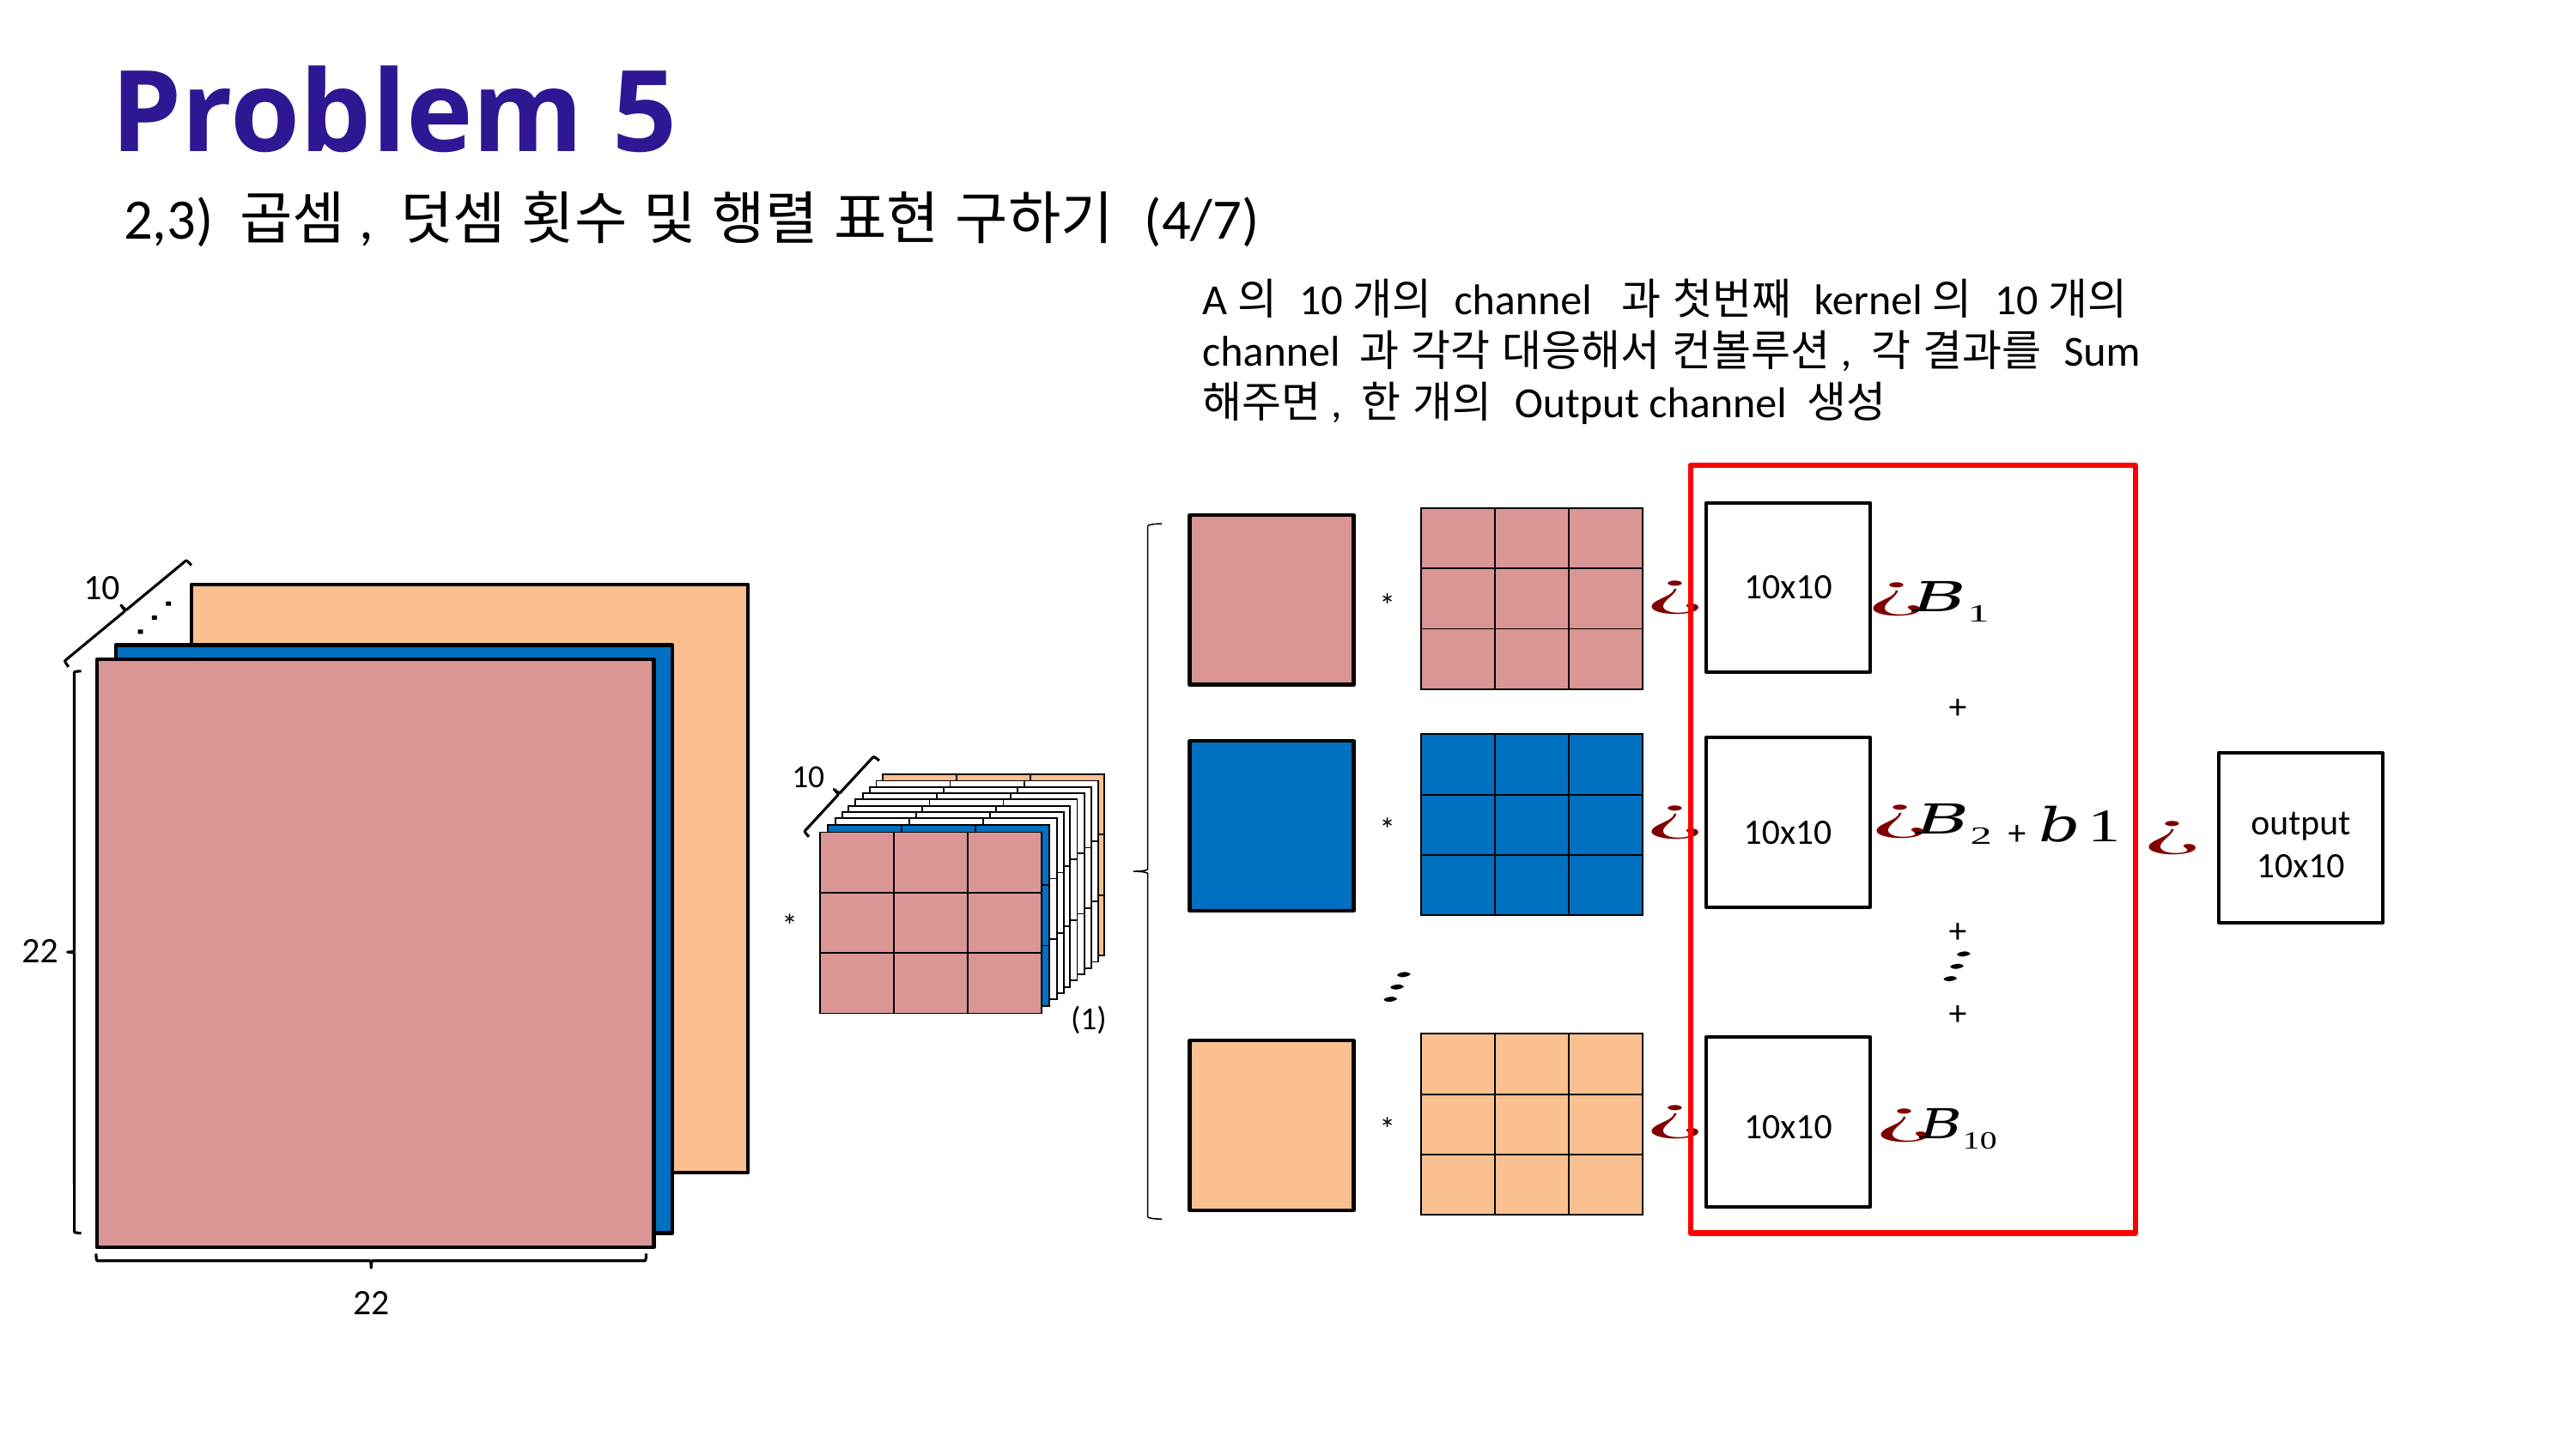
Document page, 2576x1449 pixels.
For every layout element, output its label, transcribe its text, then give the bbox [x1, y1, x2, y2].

text_box * [759, 898, 821, 949]
text_box (1) [1058, 991, 1120, 1043]
text_box * [1356, 1102, 1419, 1154]
text_box + [1898, 676, 2018, 733]
text_box * [1356, 578, 1419, 630]
text_box [1689, 464, 2137, 1235]
text_box + [1898, 900, 2018, 957]
text_box [1188, 1039, 1356, 1212]
text_box 2,3) 곱셈, 덧셈 횟수 및 행렬 표현 구하기 (4/7) [111, 175, 1965, 257]
text_box [1188, 739, 1356, 912]
text_box [1133, 523, 1163, 1220]
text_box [0, 560, 749, 1325]
text_box + [1898, 983, 2018, 1040]
text_box * [1356, 802, 1419, 854]
text_box A의 10개의 channel 과 첫번째 kernel의 10개의 channel 과 각각 대응해서 컨볼루션, 각 결과를 Sum 해주면, 한 개의 Output channel 생성 [1189, 265, 2246, 433]
text_box Problem 5 [111, 48, 1339, 174]
text_box [1188, 513, 1356, 687]
text_box output 10x10 [2229, 792, 2372, 892]
text_box 10 [777, 749, 839, 801]
text_box + [1956, 803, 2077, 858]
text_box [2217, 751, 2385, 925]
text_box [804, 756, 880, 838]
